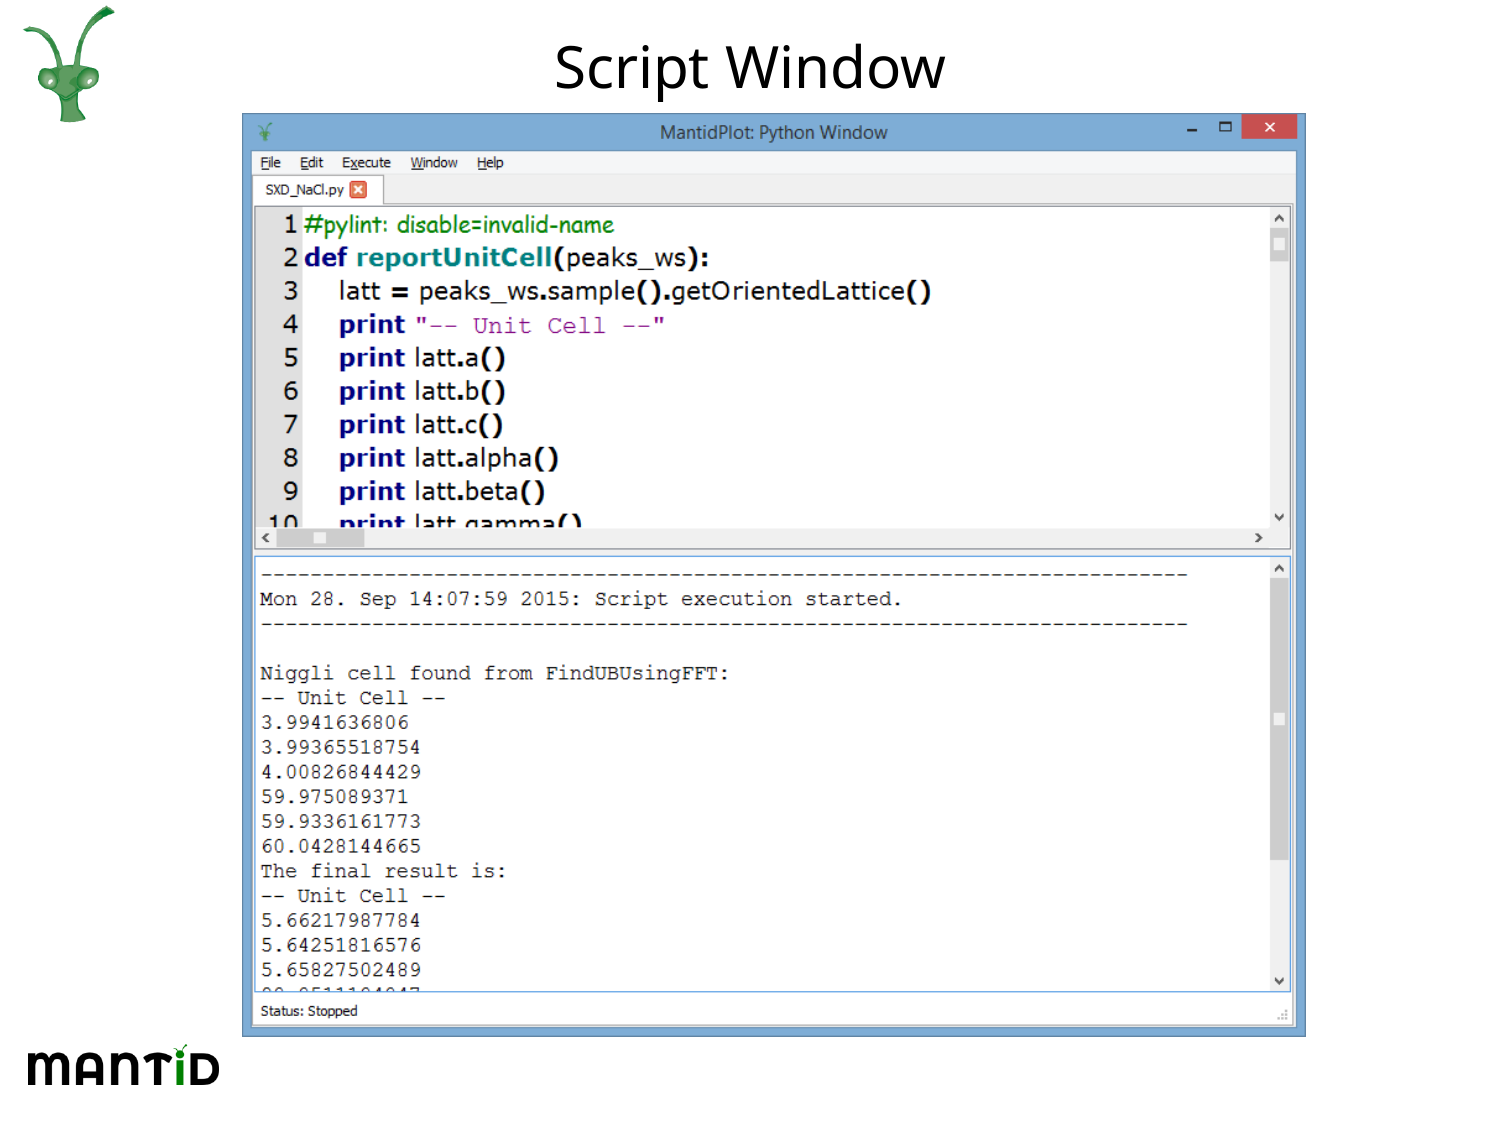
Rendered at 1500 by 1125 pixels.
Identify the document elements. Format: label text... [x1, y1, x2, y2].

picture [0, 0, 75, 127]
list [241, 113, 1306, 1038]
picture [28, 1044, 219, 1085]
title Script Window [75, 0, 1425, 160]
